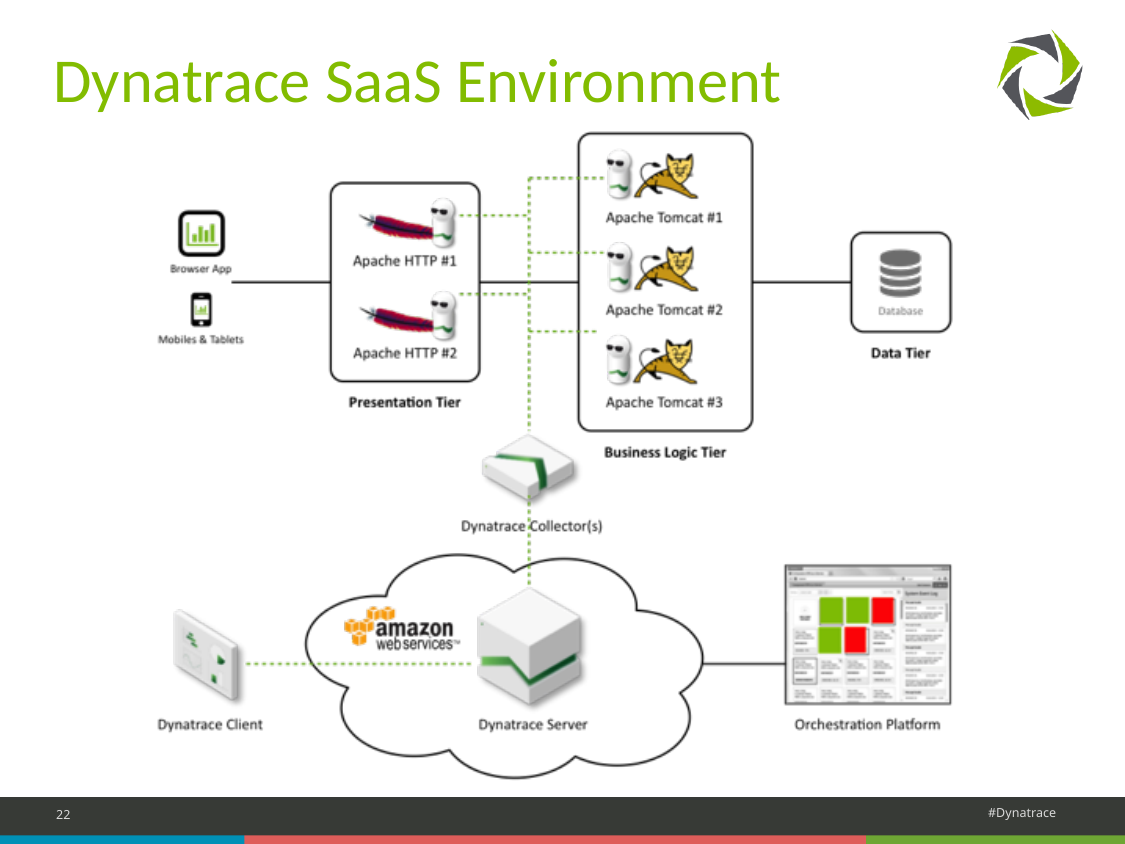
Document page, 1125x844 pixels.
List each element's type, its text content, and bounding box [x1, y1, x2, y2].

title Dynatrace SaaS Environment [38, 45, 1053, 126]
picture [147, 129, 978, 781]
